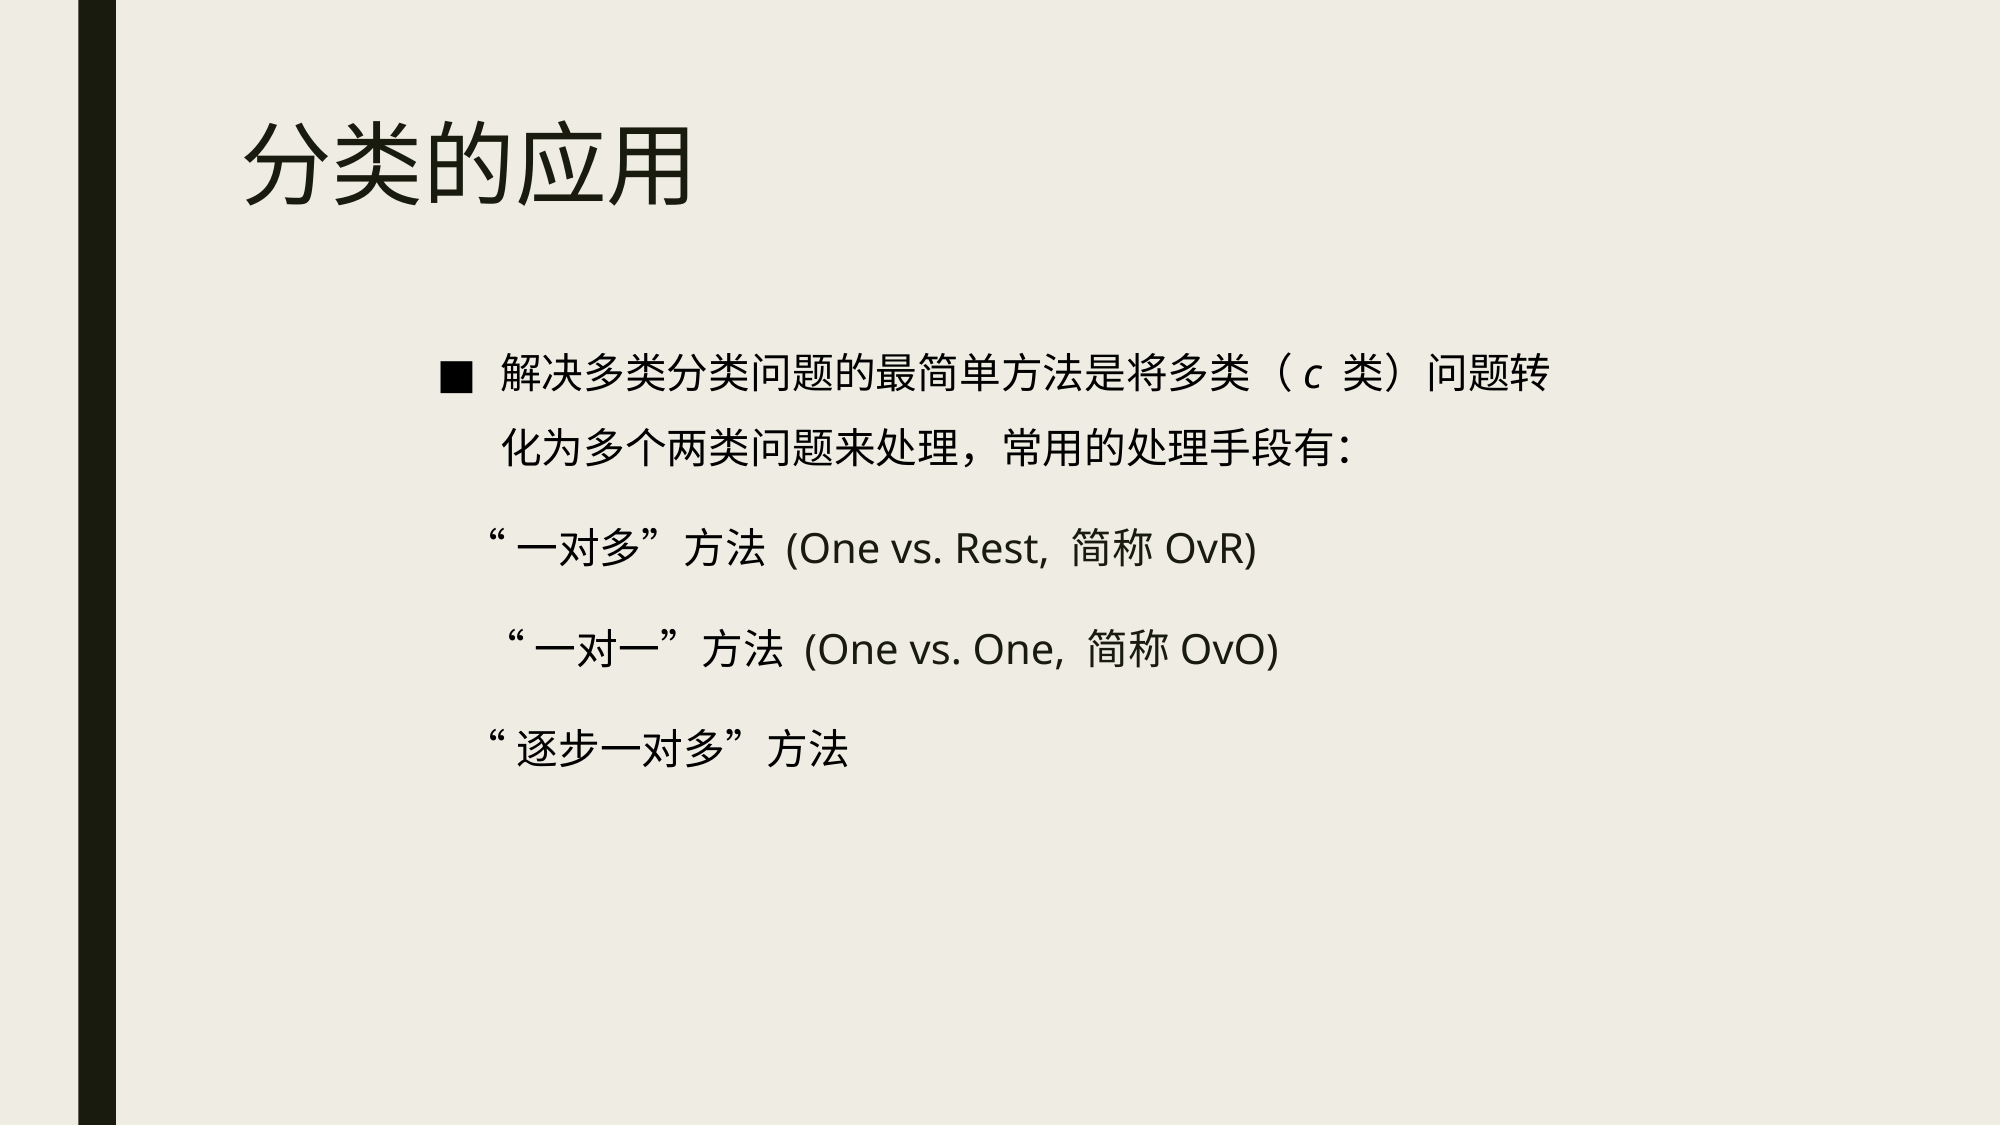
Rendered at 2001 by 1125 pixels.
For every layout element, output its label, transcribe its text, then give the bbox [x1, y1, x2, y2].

list 解决多类分类问题的最简单方法是将多类（c 类）问题转化为多个两类问题来处理，常用的处理手段有： “一对多”方法 (One vs. Rest, 简称OvR) “一对一”方法 (One vs. One, 简称OvO) “逐步一对多”方法 [421, 314, 1604, 798]
title 分类的应用 [225, 112, 1800, 357]
